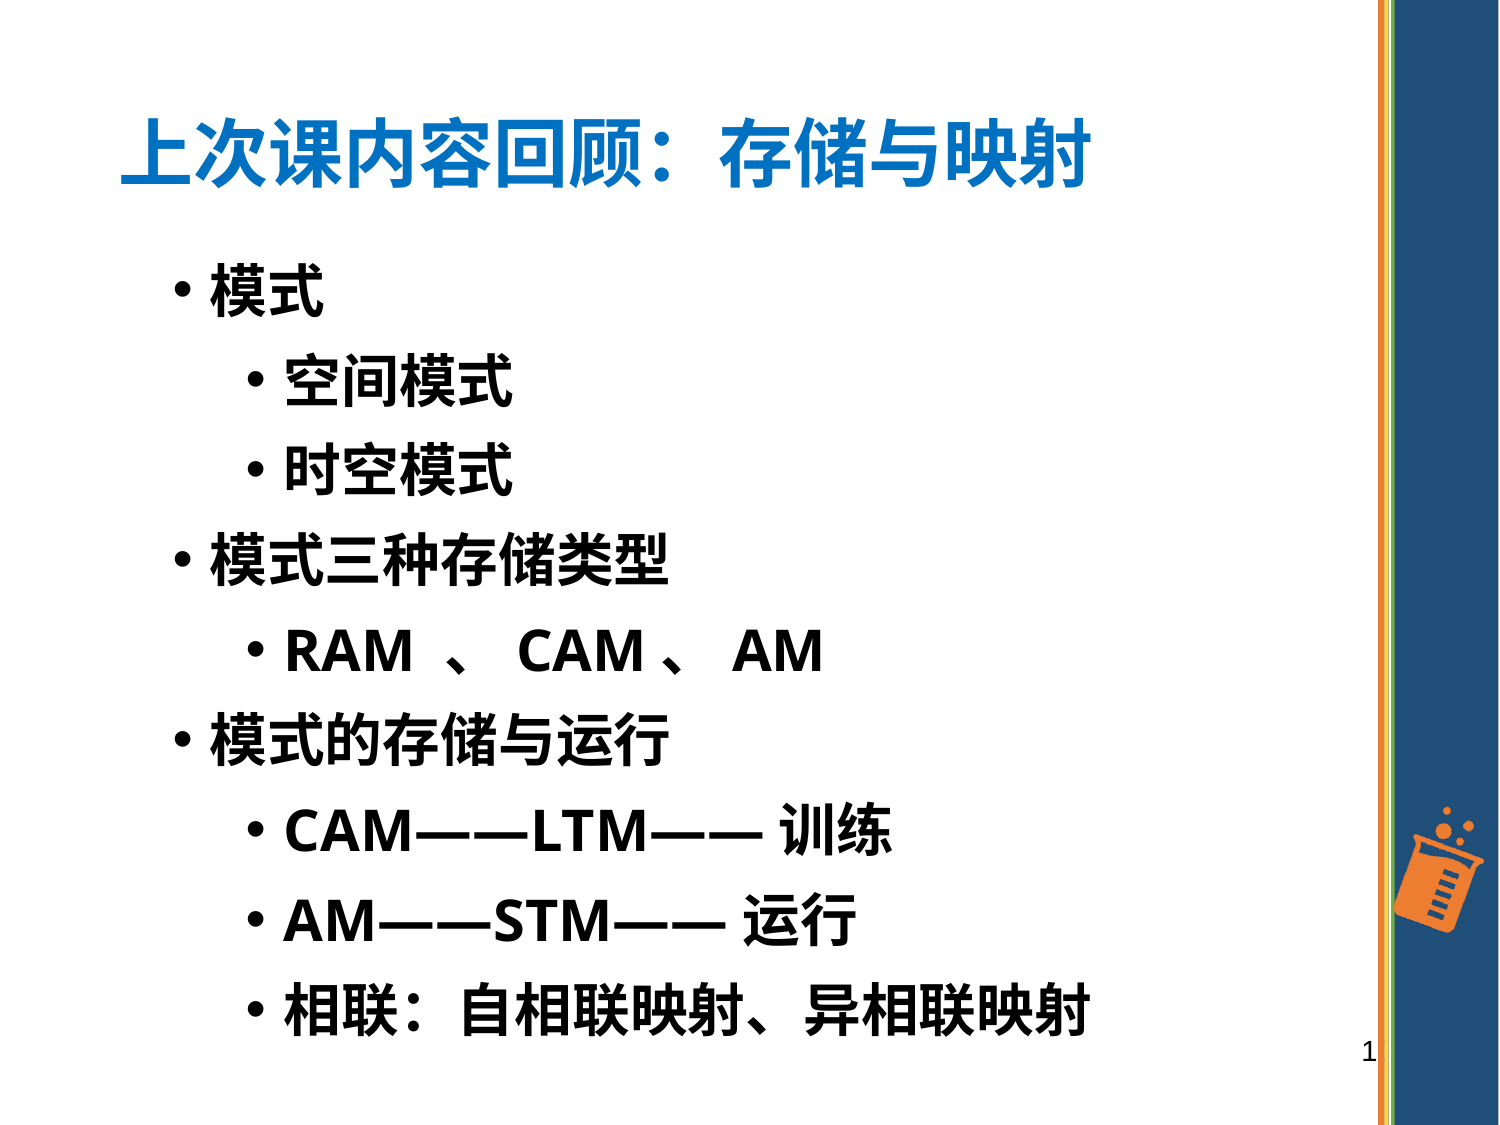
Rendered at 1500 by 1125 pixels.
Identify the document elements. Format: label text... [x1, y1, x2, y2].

picture [1359, 802, 1500, 932]
text_box 106 [1074, 1024, 1378, 1103]
title 上次课内容回顾：存储与映射 [103, 59, 1378, 255]
list 模式 空间模式 时空模式 模式三种存储类型 RAM 、CAM、AM 模式的存储与运行 CAM——LTM——训练 AM——STM——运行 相联：自相联映射、异相联映射 [157, 226, 1214, 1054]
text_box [1378, 932, 1499, 1125]
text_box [1378, 0, 1499, 802]
